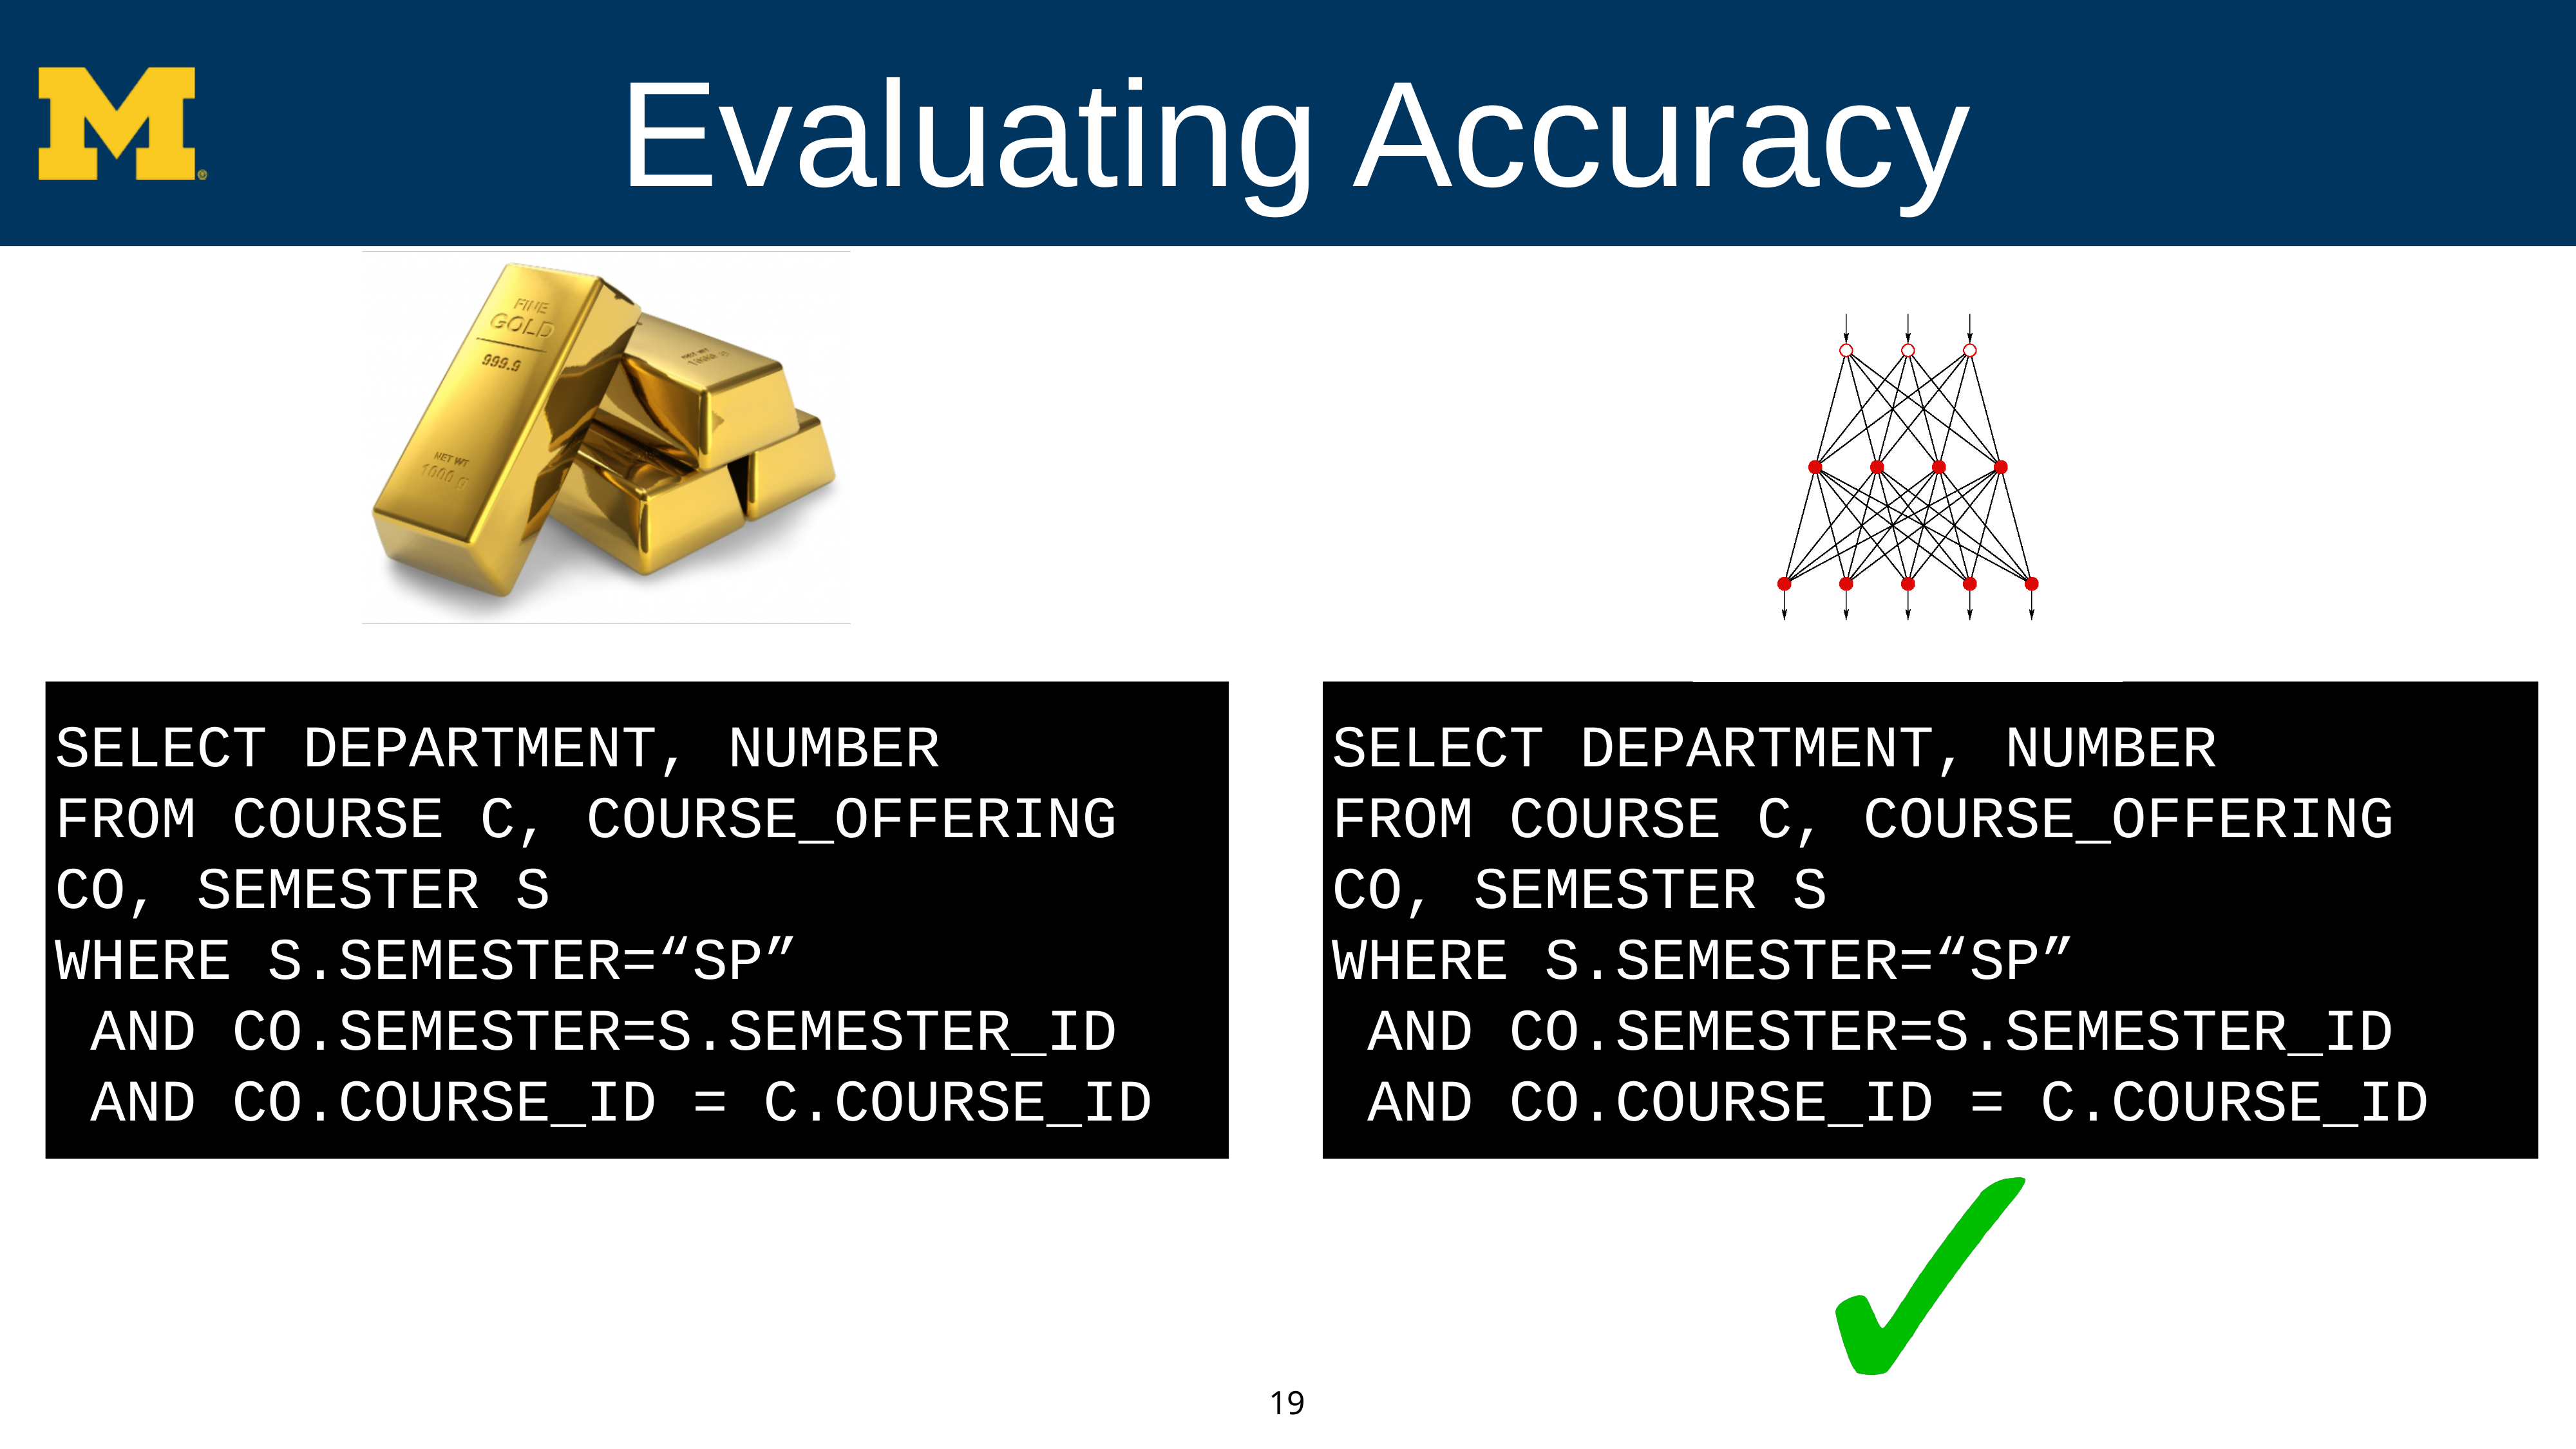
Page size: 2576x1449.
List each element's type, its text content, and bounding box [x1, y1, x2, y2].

slide_number 19 [1260, 1374, 1314, 1429]
picture [1692, 252, 2123, 682]
picture [362, 193, 851, 682]
text_box SELECT DEPARTMENT, NUMBER FROM COURSE C, COURSE_OFFERING CO, SEMESTER S WHERE S.SEMESTER=“SP” AND CO.SEMESTER=S.SEMESTER_ID AND CO.COURSE_ID = C.COURSE_ID [1323, 681, 2539, 1159]
picture [39, 66, 209, 180]
picture [1835, 1177, 2025, 1375]
text_box SELECT DEPARTMENT, NUMBER FROM COURSE C, COURSE_OFFERING CO, SEMESTER S WHERE S.SEMESTER=“SP” AND CO.SEMESTER=S.SEMESTER_ID AND CO.COURSE_ID = C.COURSE_ID [45, 681, 1229, 1159]
title Evaluating Accuracy [268, 7, 2322, 246]
